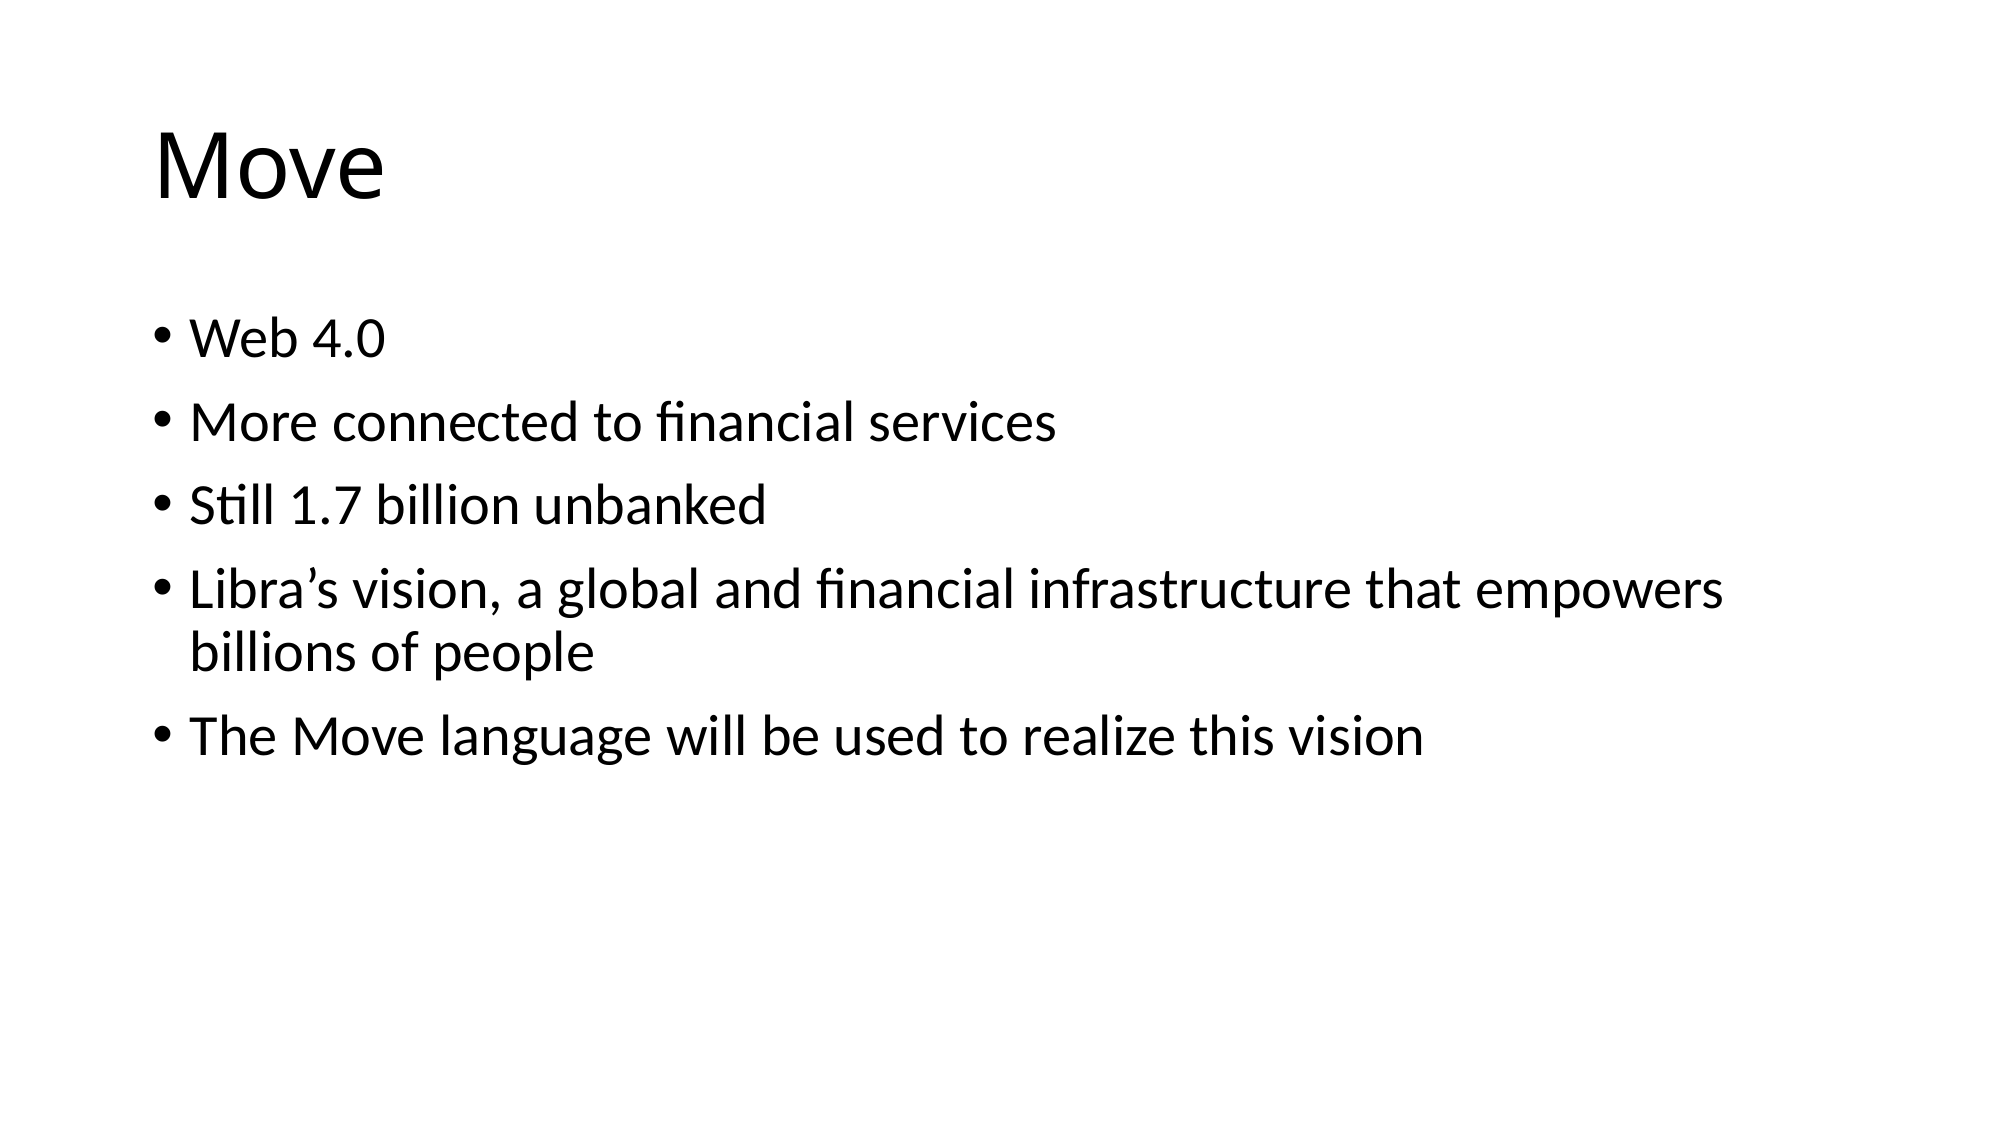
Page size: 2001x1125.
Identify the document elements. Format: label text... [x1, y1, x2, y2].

title Move [137, 59, 1863, 278]
list Web 4.0 More connected to financial services Still 1.7 billion unbanked Libra’s vision, a global and financial infrastructure that empowers billions of people The Move language will be used to realize this vision [137, 299, 1863, 1014]
